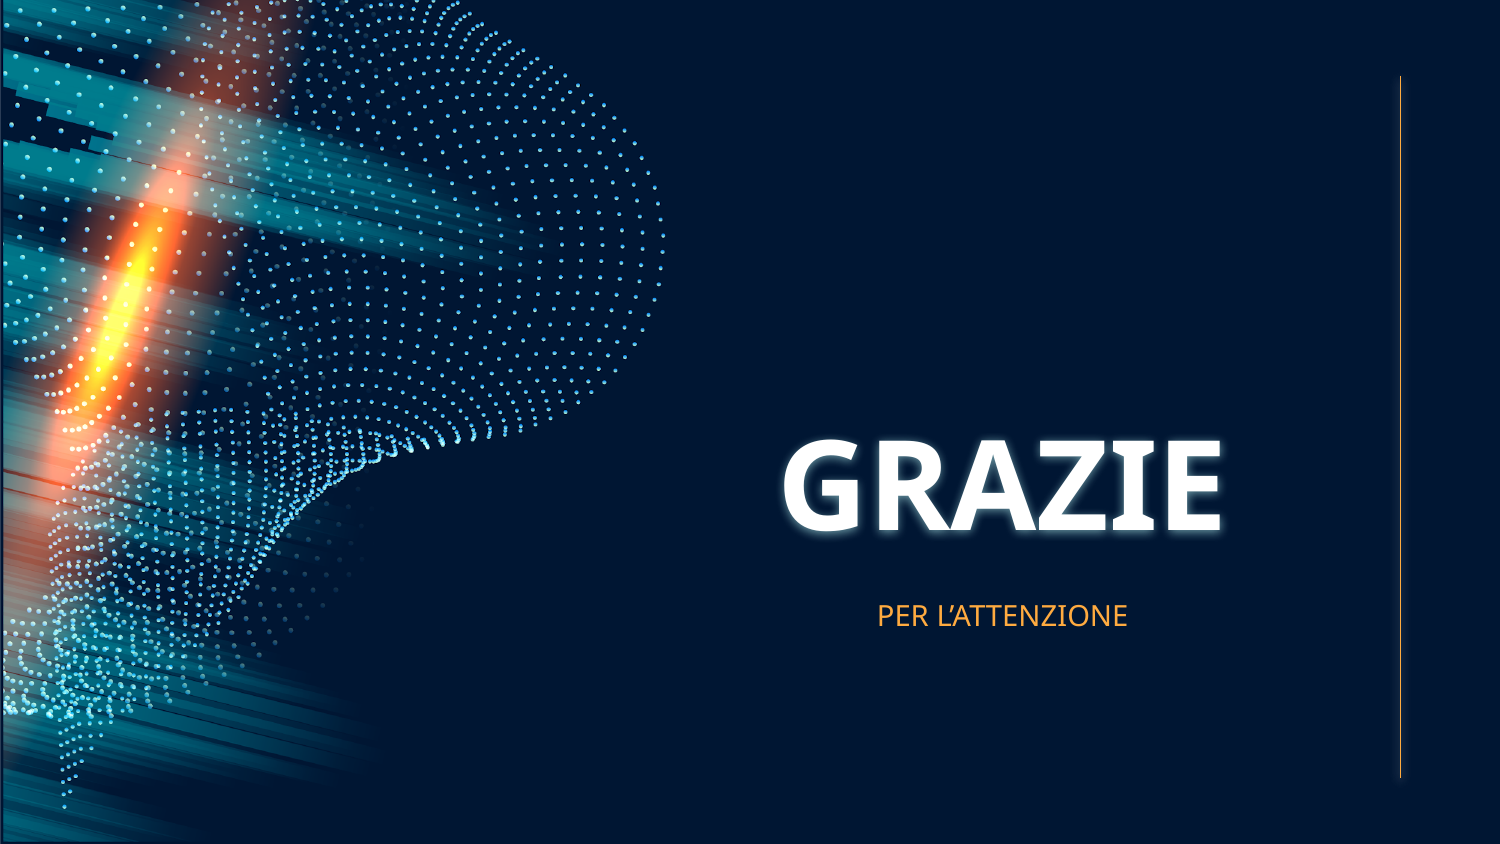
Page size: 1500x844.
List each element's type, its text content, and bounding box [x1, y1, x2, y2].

picture [0, 0, 1500, 844]
subtitle PER L’ATTENZIONE [679, 582, 1327, 659]
title GRAZIE [702, 464, 1303, 571]
